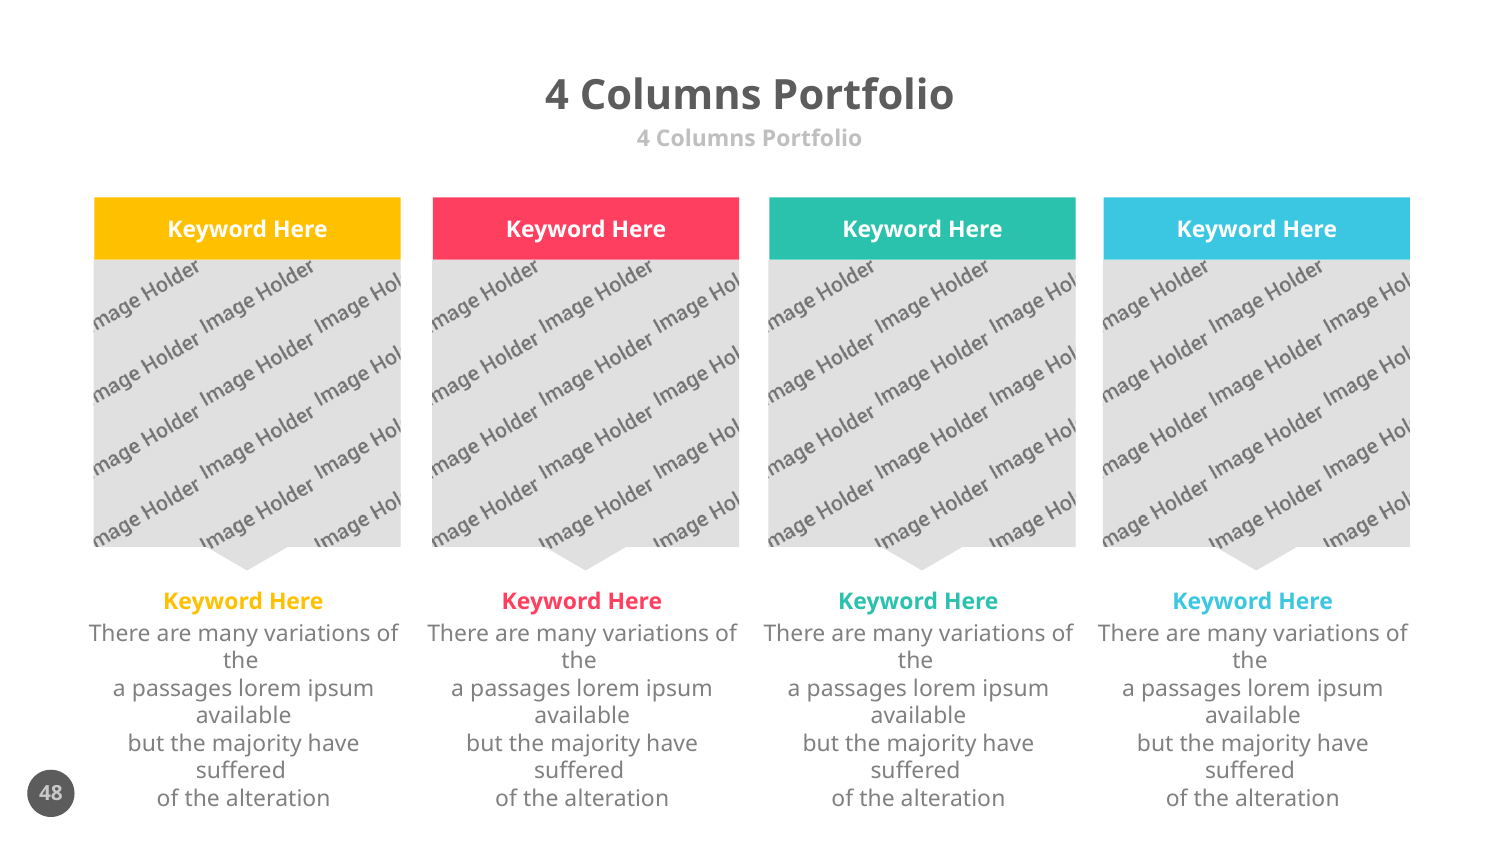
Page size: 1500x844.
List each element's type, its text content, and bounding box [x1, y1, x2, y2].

list There are many variations of the a passages lorem ipsum available but the majority have suffered of the alteration [85, 618, 403, 723]
slide_number 48 [13, 770, 89, 816]
list There are many variations of the a passages lorem ipsum available but the majority have suffered of the alteration [1094, 618, 1412, 723]
list Keyword Here [444, 212, 728, 246]
picture [93, 259, 401, 571]
picture [431, 259, 740, 571]
list 4 Columns Portfolio [412, 121, 1088, 155]
list Keyword Here [84, 584, 403, 617]
list Keyword Here [106, 212, 390, 246]
picture [768, 259, 1076, 571]
list Keyword Here [759, 584, 1078, 617]
list Keyword Here [1115, 212, 1399, 246]
list Keyword Here [1093, 584, 1412, 617]
list Keyword Here [780, 212, 1065, 246]
list There are many variations of the a passages lorem ipsum available but the majority have suffered of the alteration [760, 618, 1078, 723]
picture [1102, 259, 1411, 571]
list Keyword Here [422, 584, 741, 617]
list There are many variations of the a passages lorem ipsum available but the majority have suffered of the alteration [423, 618, 741, 723]
title 4 Columns Portfolio [287, 63, 1213, 122]
